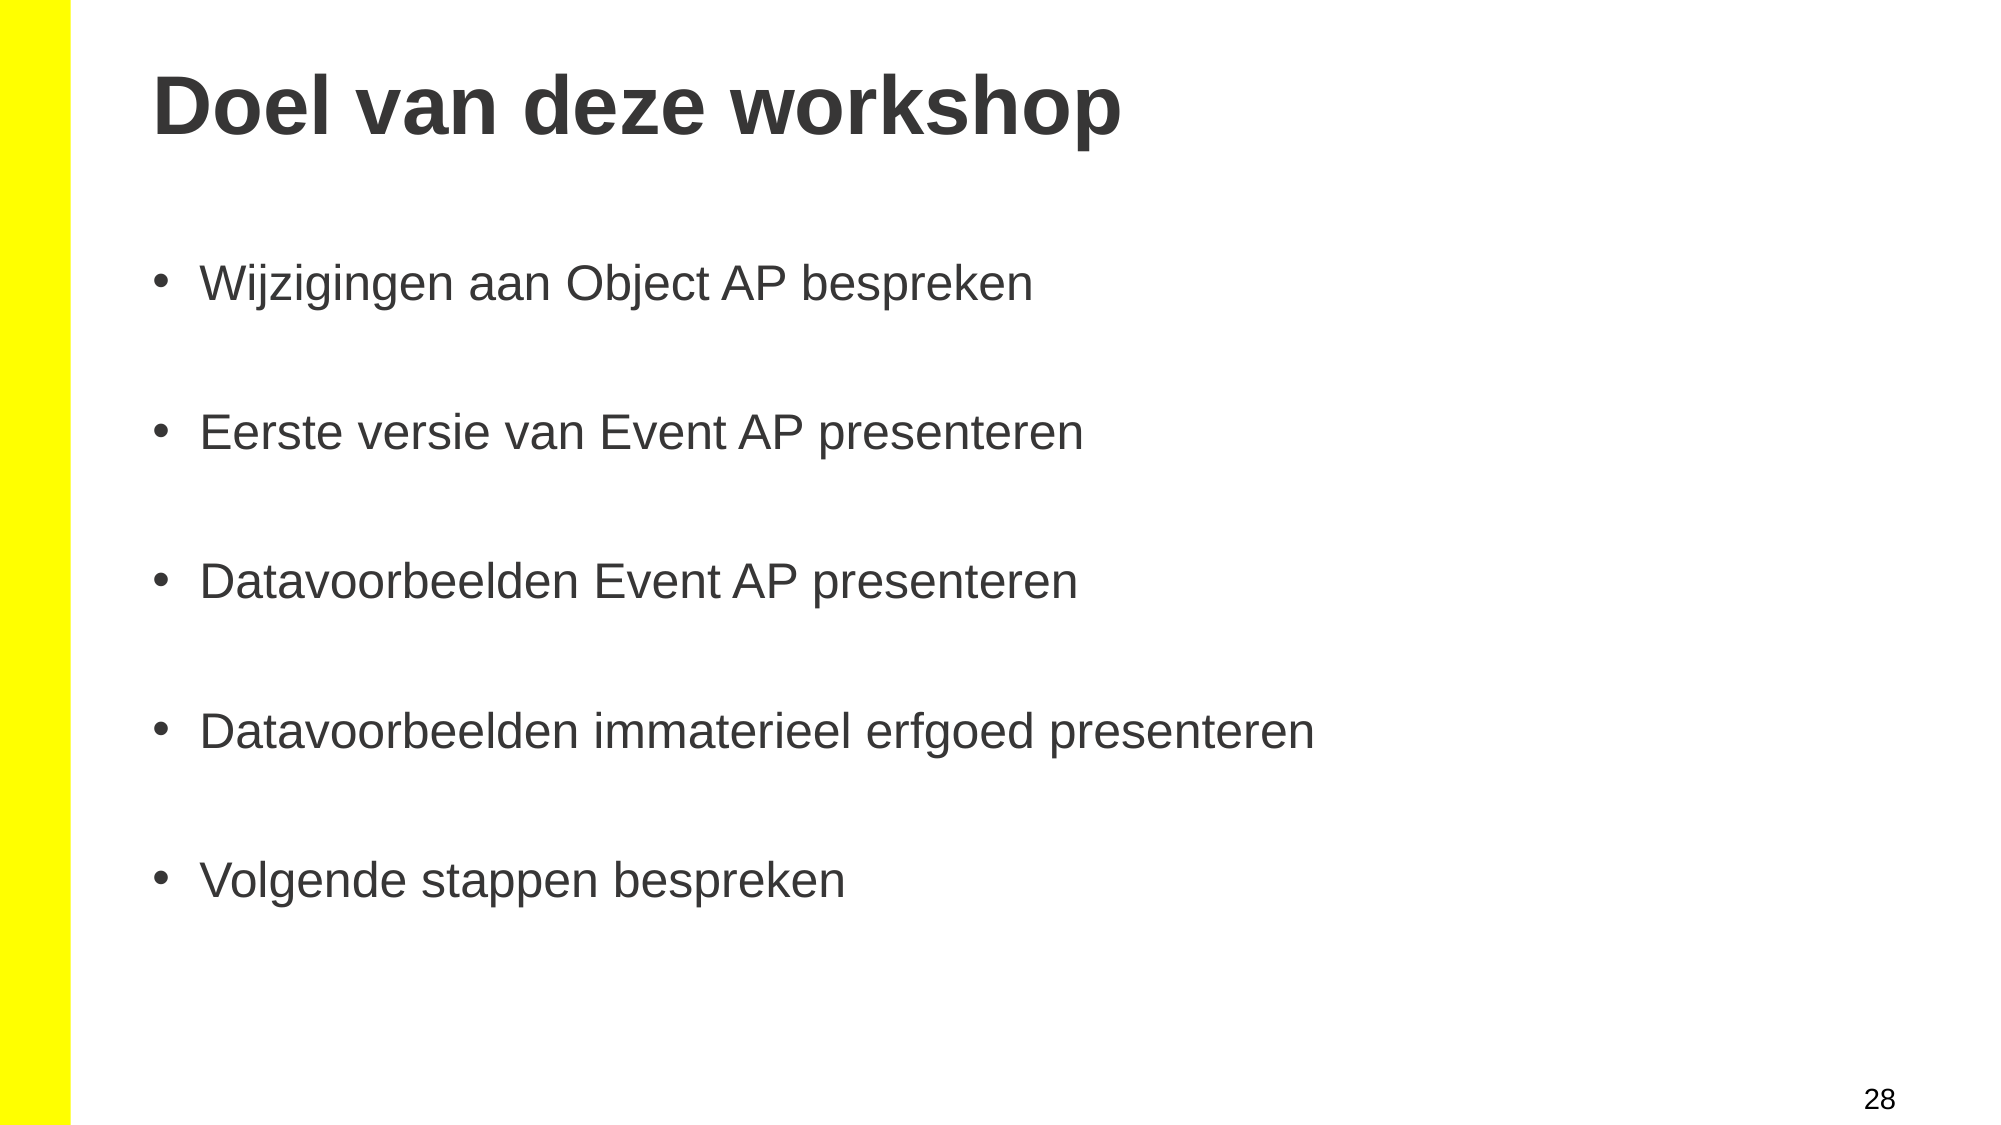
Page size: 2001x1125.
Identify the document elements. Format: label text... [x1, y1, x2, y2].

list Wijzigingen aan Object AP bespreken Eerste versie van Event AP presenteren Datavoorbeelden Event AP presenteren Datavoorbeelden immaterieel erfgoed presenteren Volgende stappen bespreken [137, 243, 1863, 1063]
slide_number 28 [1754, 763, 1904, 1125]
text_box Doel van deze workshop [137, 21, 1461, 203]
